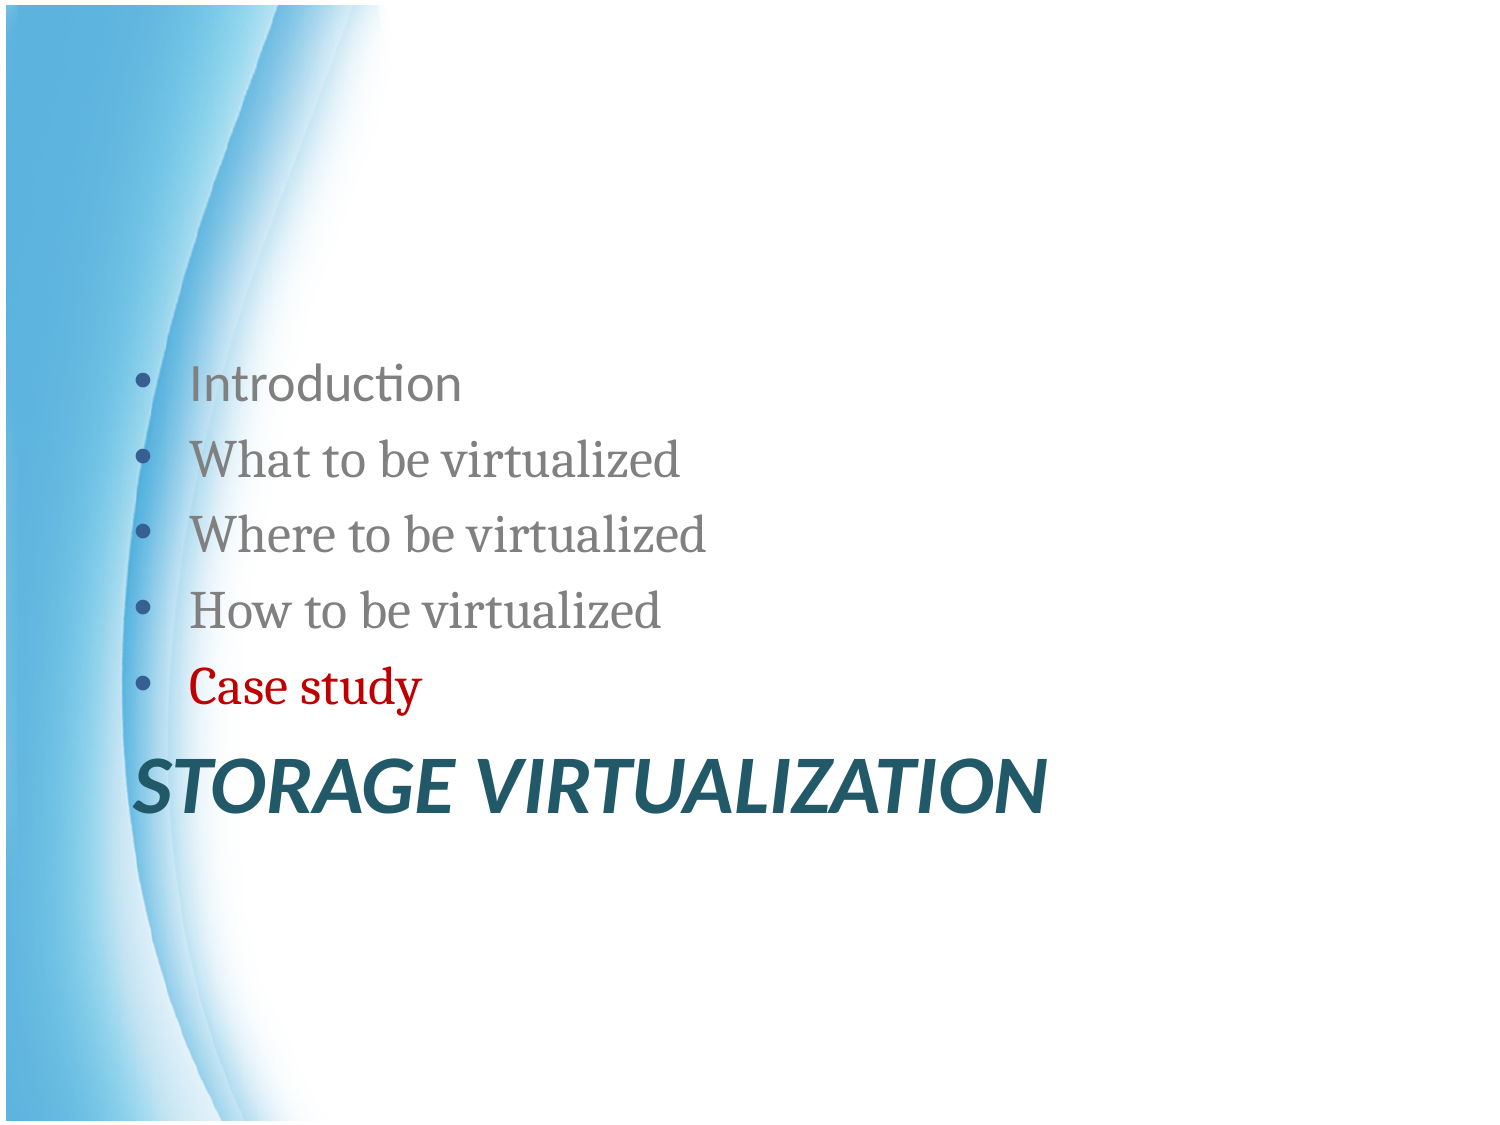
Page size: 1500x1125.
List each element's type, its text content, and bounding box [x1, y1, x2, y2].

title Storage Virtualization [118, 723, 1394, 947]
picture [0, 0, 1500, 1125]
list Introduction What to be virtualized Where to be virtualized How to be virtualized Case study [118, 476, 1394, 723]
